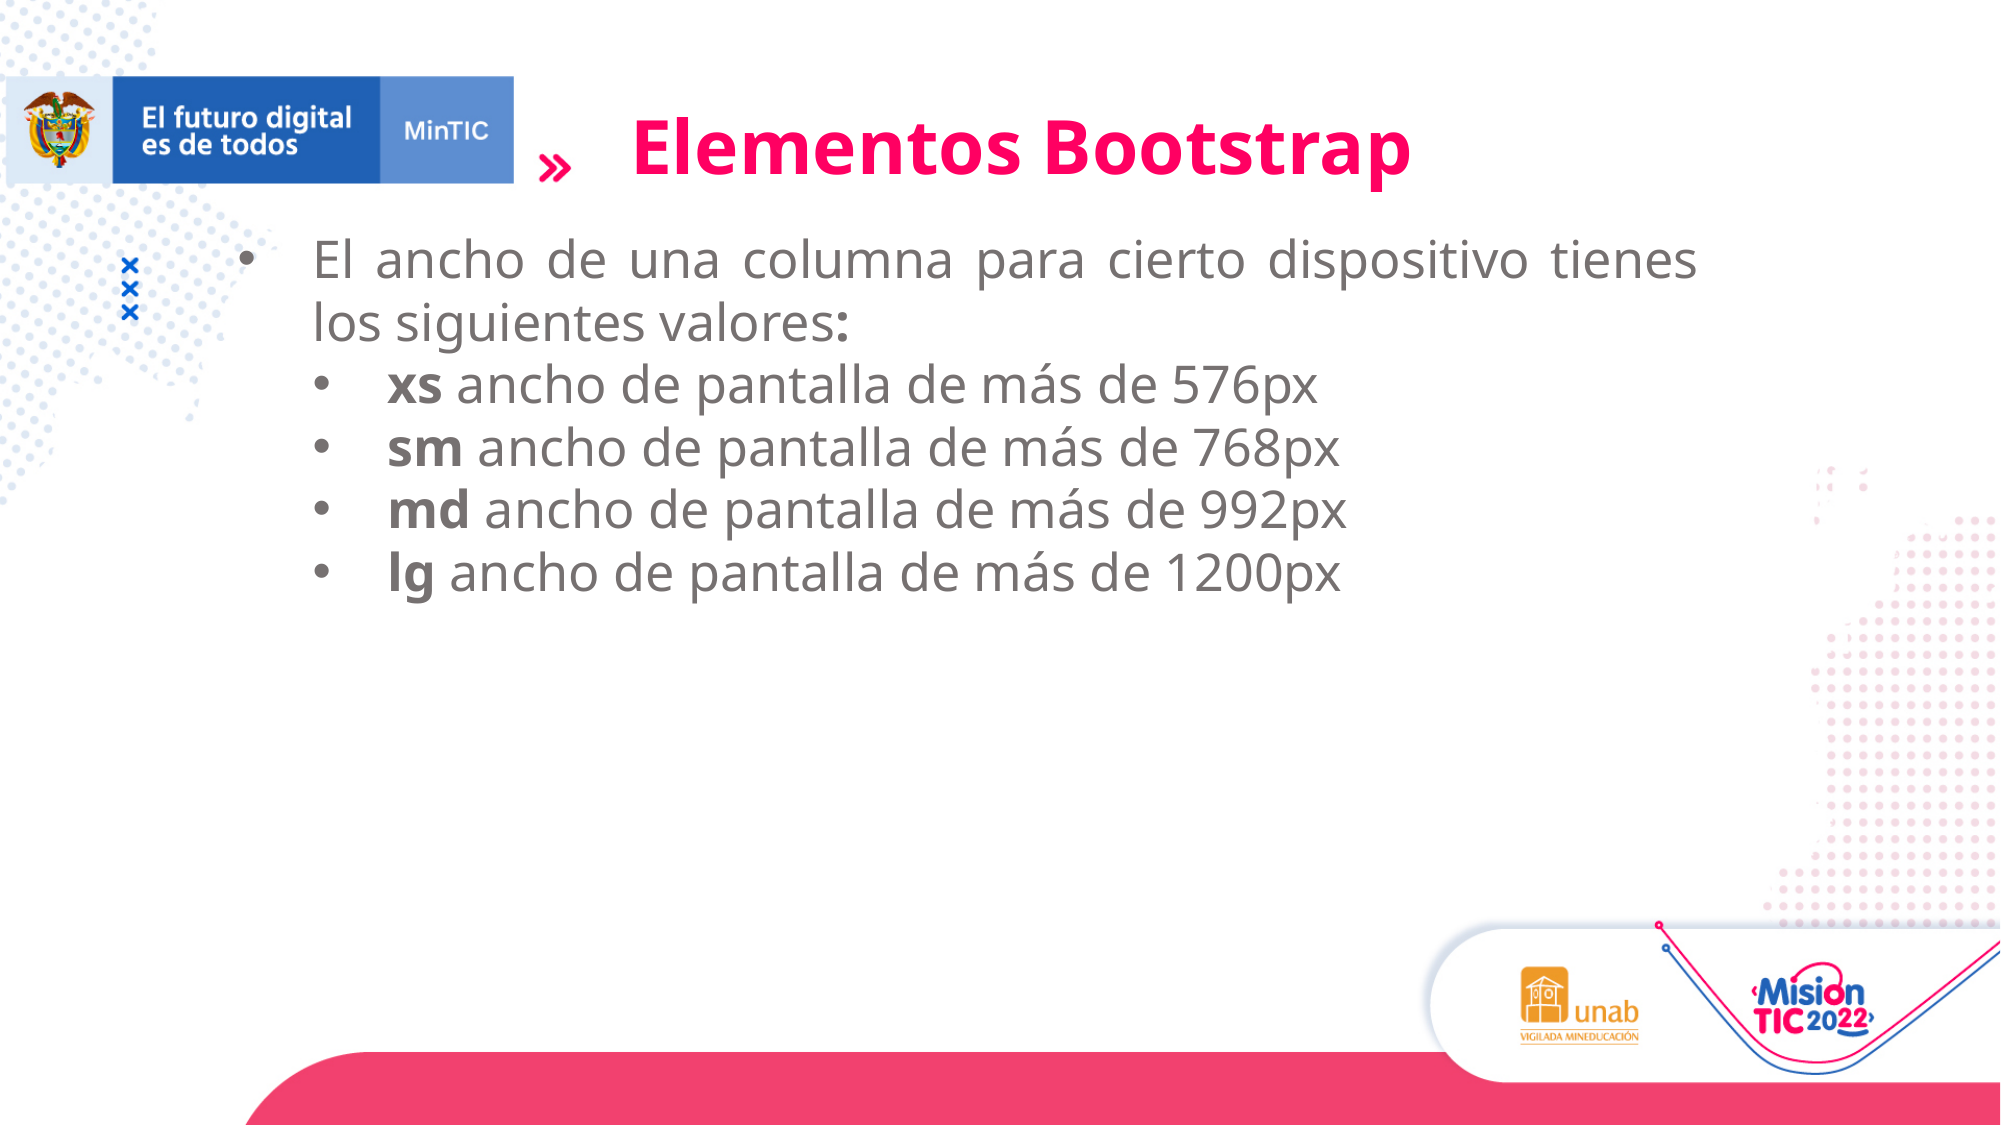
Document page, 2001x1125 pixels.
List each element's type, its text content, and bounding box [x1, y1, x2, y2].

text_box El ancho de una columna para cierto dispositivo tienes los siguientes valores: xs ancho de pantalla de más de 576px sm ancho de pantalla de más de 768px md ancho de pantalla de más de 992px lg ancho de pantalla de más de 1200px [222, 219, 1715, 609]
picture [0, 0, 2001, 1125]
text_box Elementos Bootstrap [313, 91, 1731, 197]
